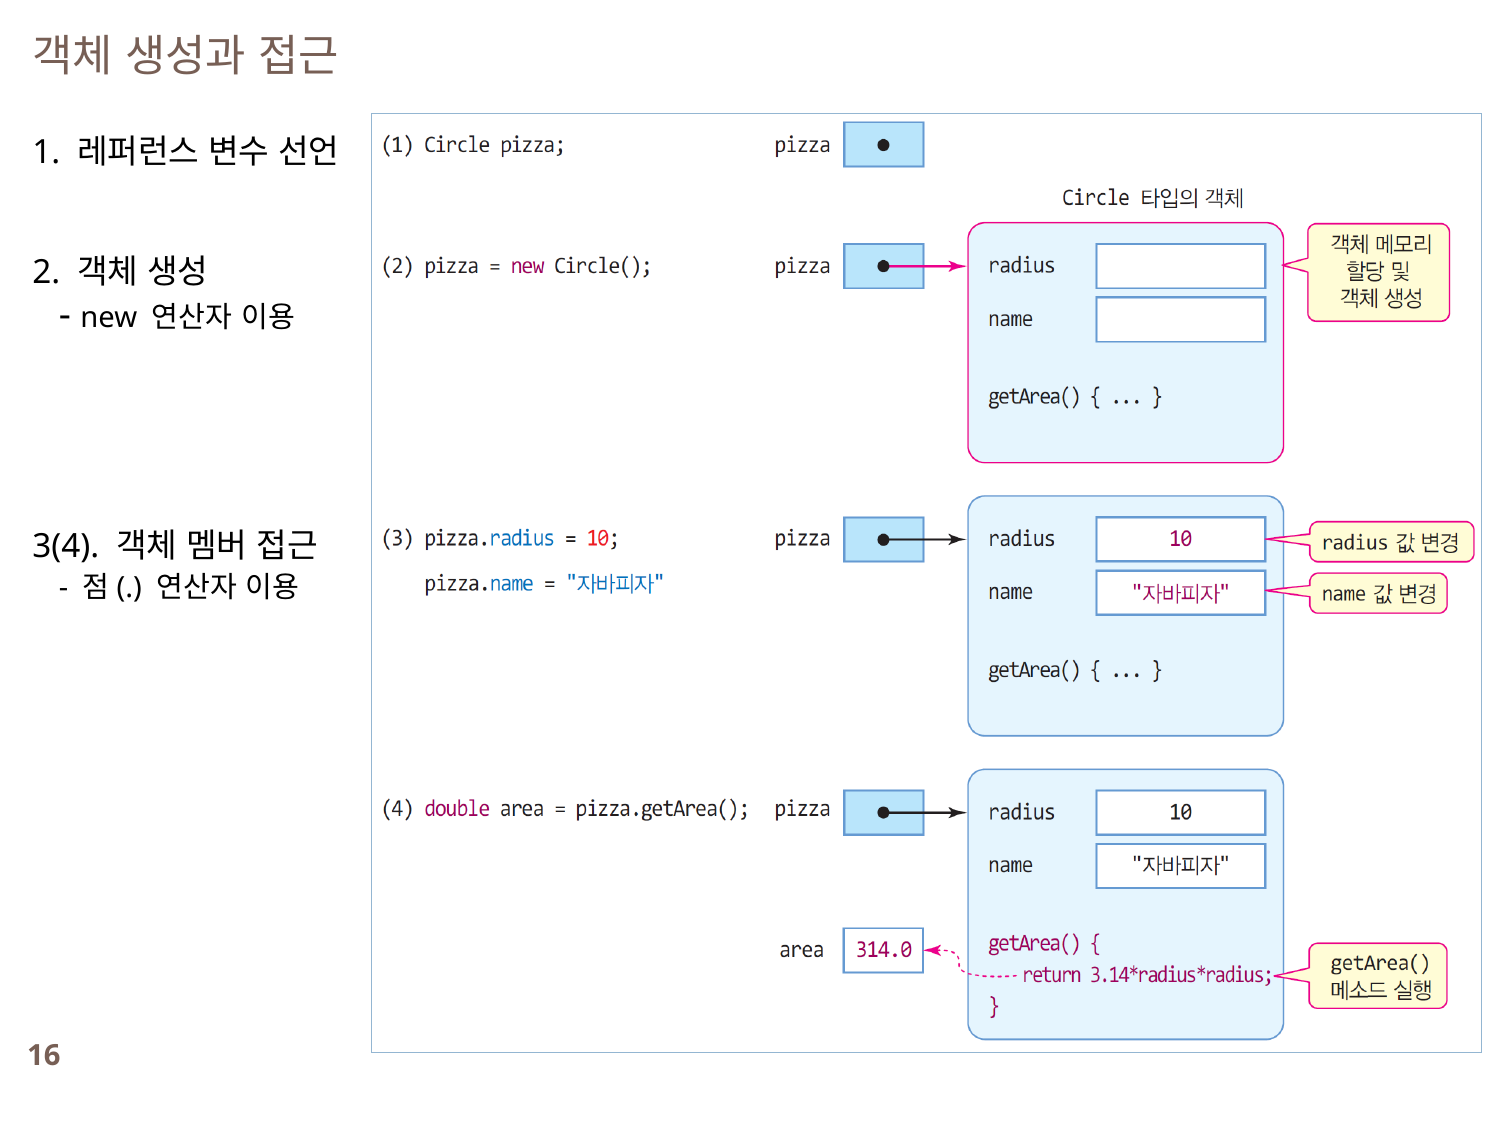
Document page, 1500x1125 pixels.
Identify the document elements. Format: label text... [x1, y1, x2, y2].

slide_number 16 [0, 1025, 88, 1088]
text_box 객체 생성과 접근 1. 레퍼런스 변수 선언 2. 객체 생성 - new 연산자 이용 3(4). 객체 멤버 접근 - 점(.) 연산자 이용 [17, 20, 432, 954]
picture [371, 113, 1482, 1054]
